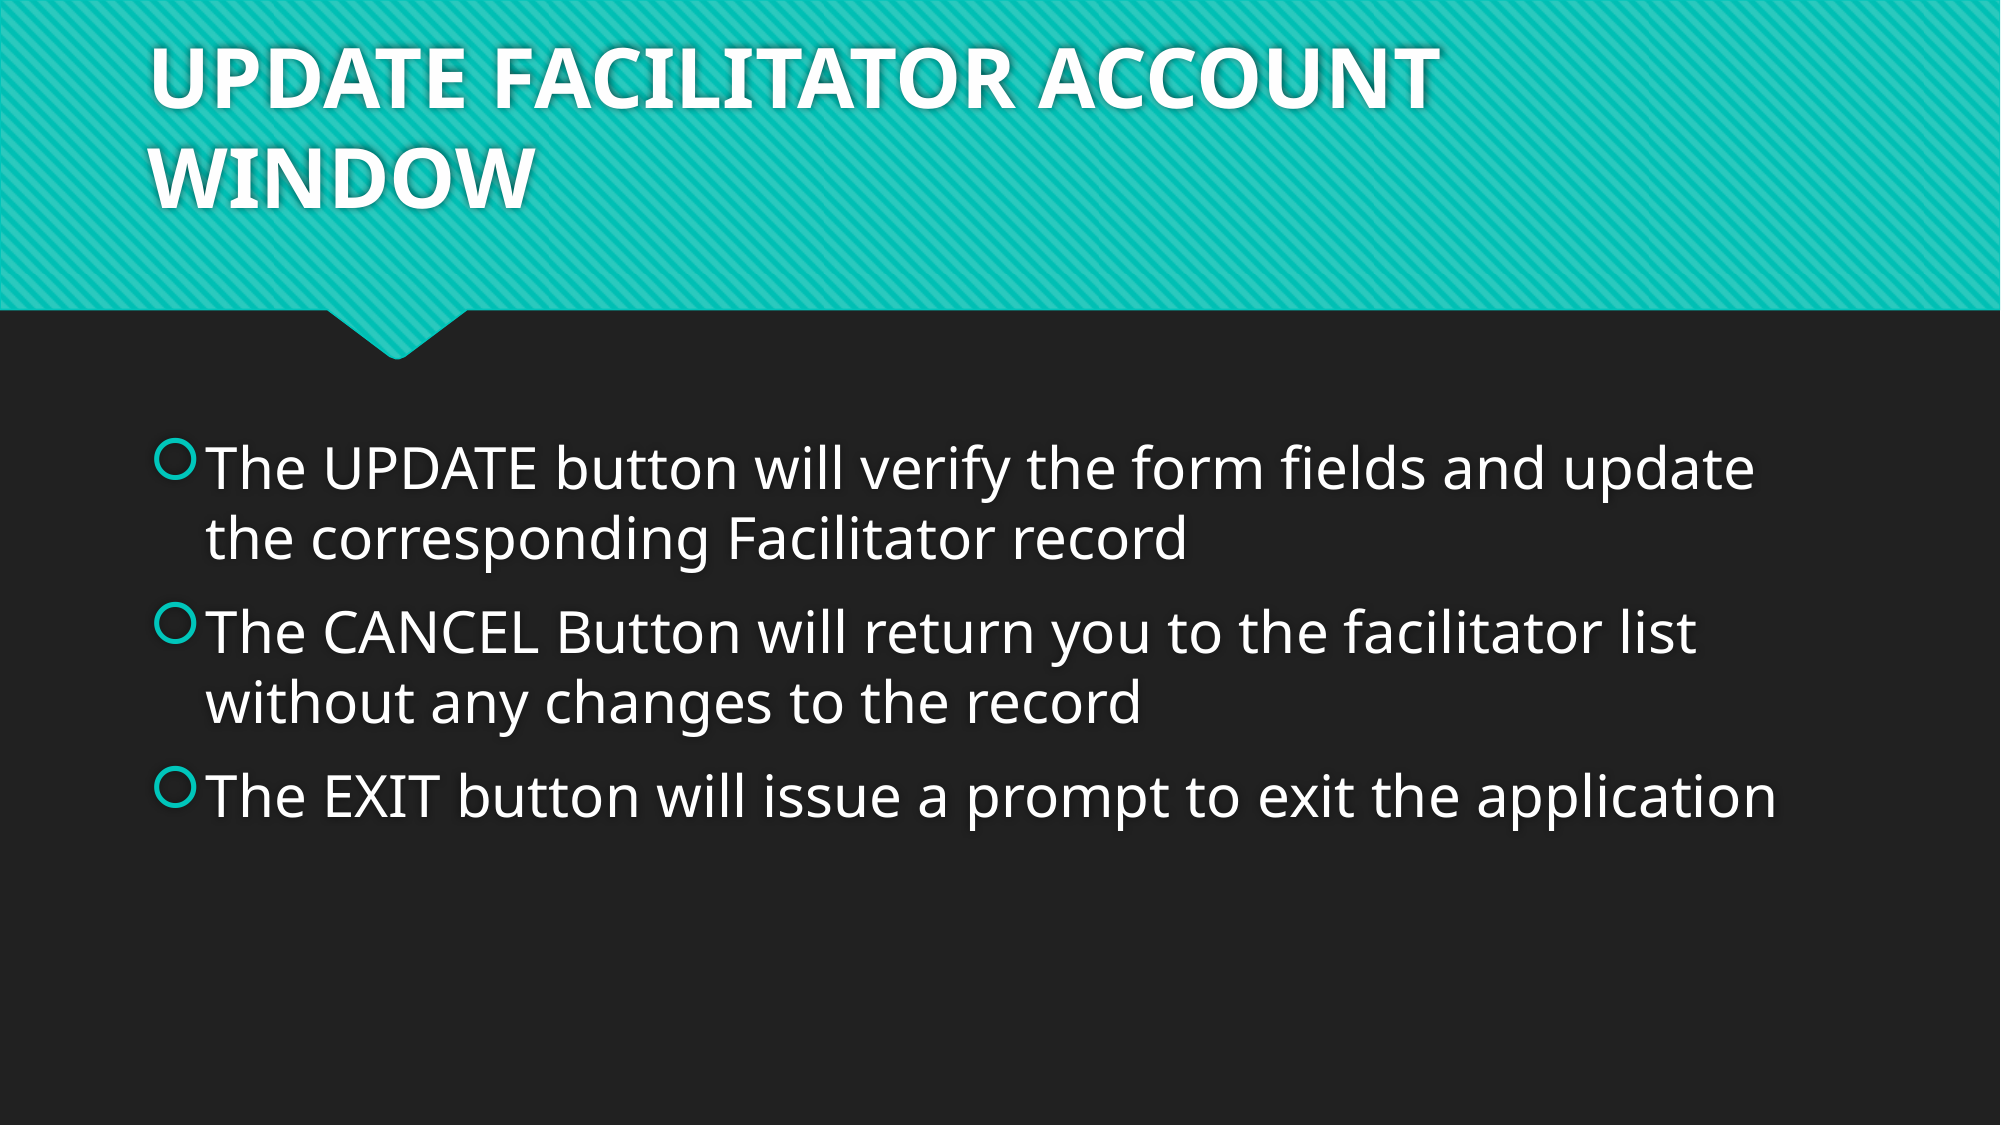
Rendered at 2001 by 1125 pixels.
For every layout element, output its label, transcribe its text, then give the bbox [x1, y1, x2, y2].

list The UPDATE button will verify the form fields and update the corresponding Facilitator record The CANCEL Button will return you to the facilitator list without any changes to the record The EXIT button will issue a prompt to exit the application [134, 364, 1866, 962]
title UPDATE FACILITATOR ACCOUNT WINDOW [132, 73, 1868, 233]
